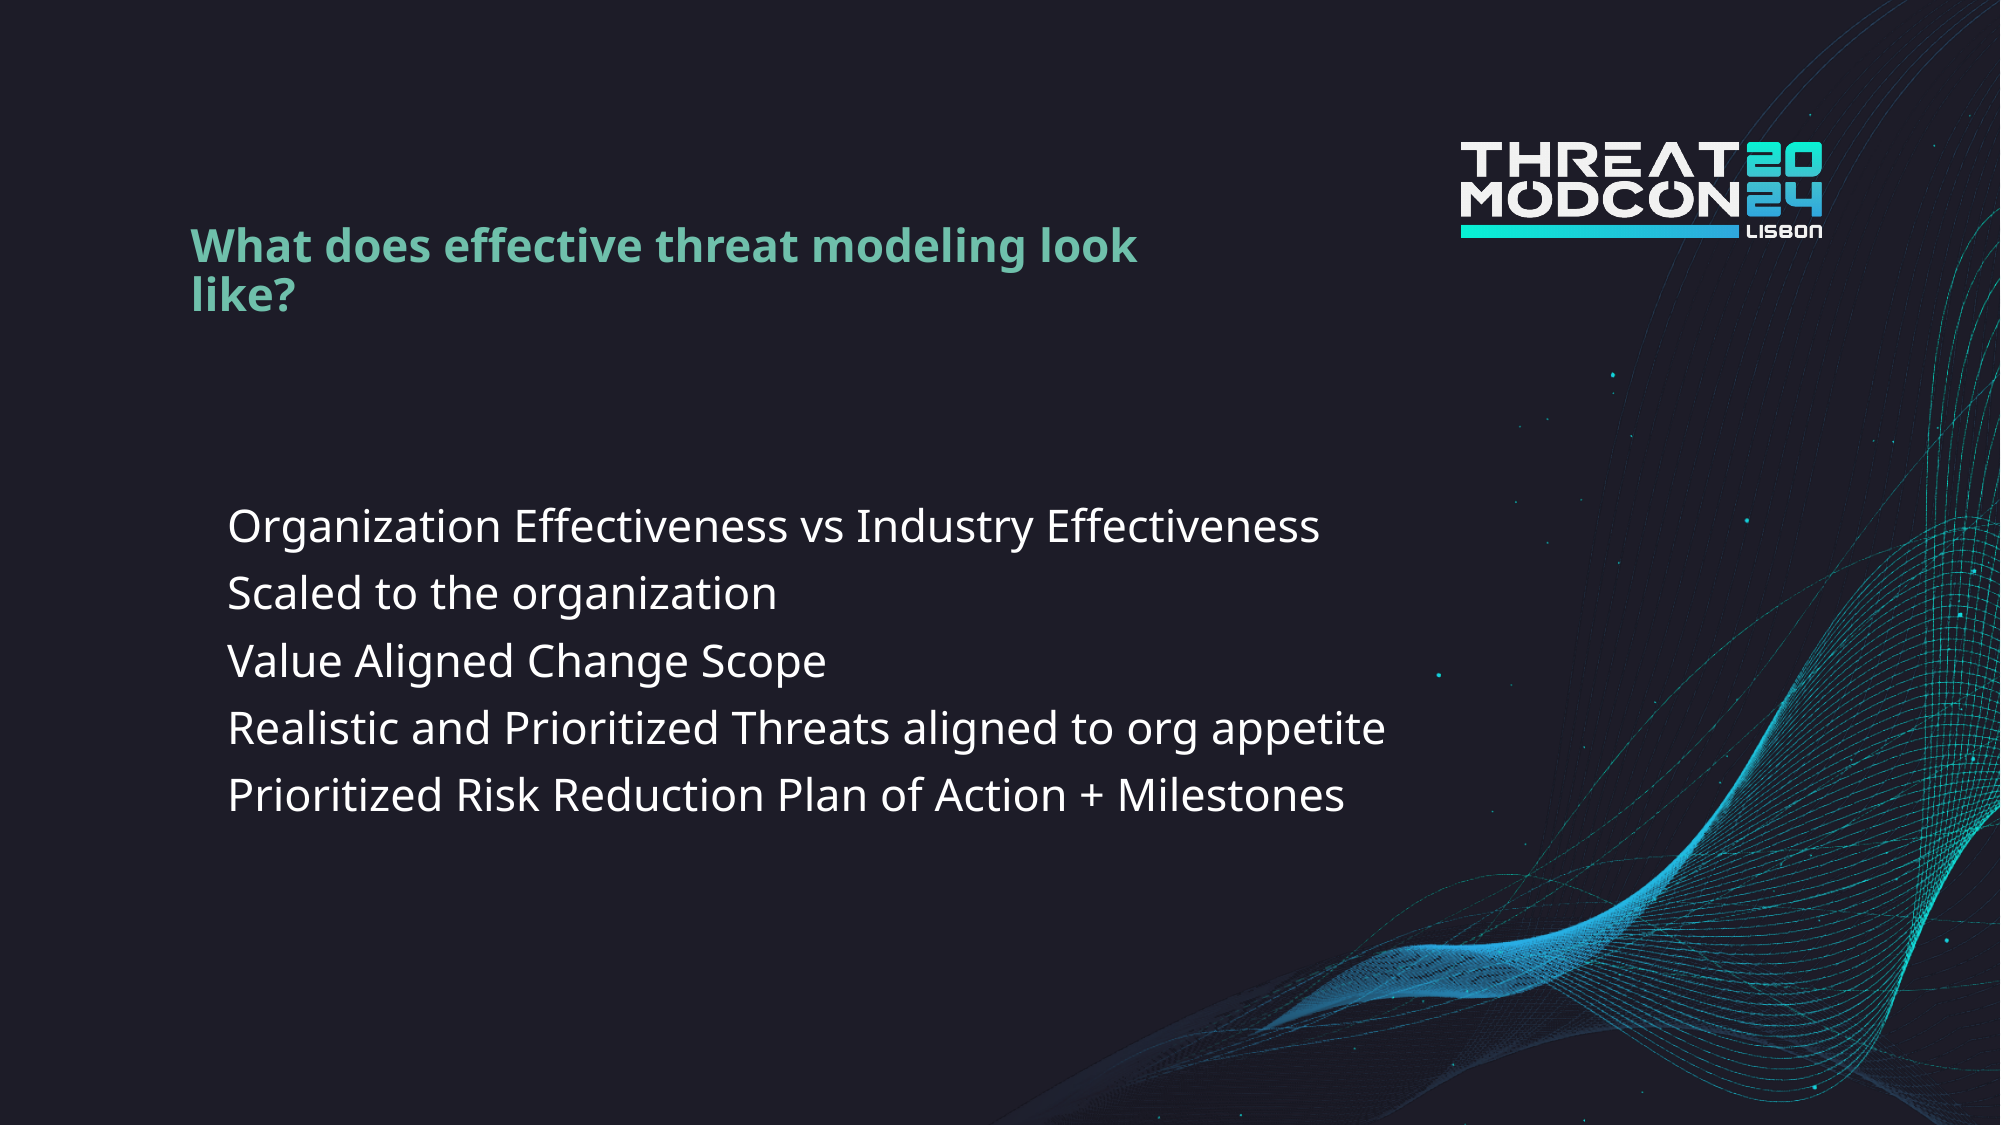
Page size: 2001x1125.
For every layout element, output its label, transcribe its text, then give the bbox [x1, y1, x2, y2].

list Organization Effectiveness vs Industry Effectiveness Scaled to the organization Value Aligned Change Scope Realistic and Prioritized Threats aligned to org appetite Prioritized Risk Reduction Plan of Action + Milestones [175, 496, 1415, 937]
picture [650, 0, 2001, 1125]
title What does effective threat modeling look like? [175, 215, 1248, 266]
